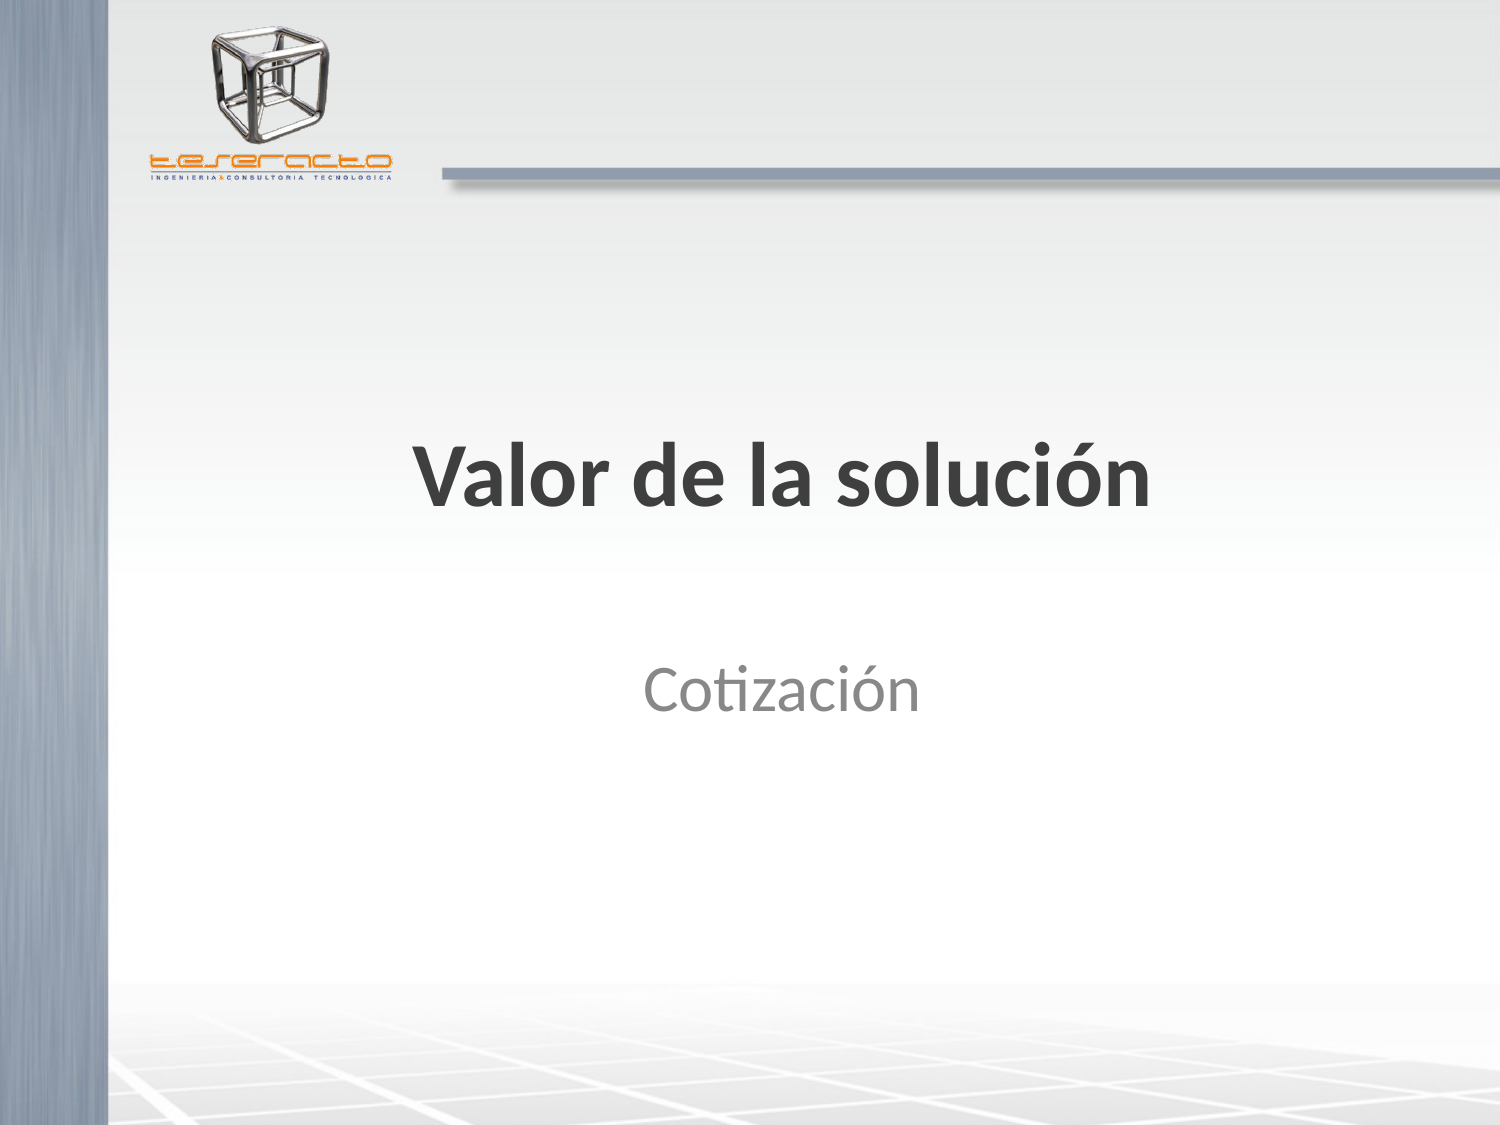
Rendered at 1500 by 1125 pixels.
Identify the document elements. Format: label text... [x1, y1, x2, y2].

picture [0, 0, 1500, 1125]
title Valor de la solución [225, 349, 1341, 591]
subtitle Cotización [225, 637, 1341, 740]
